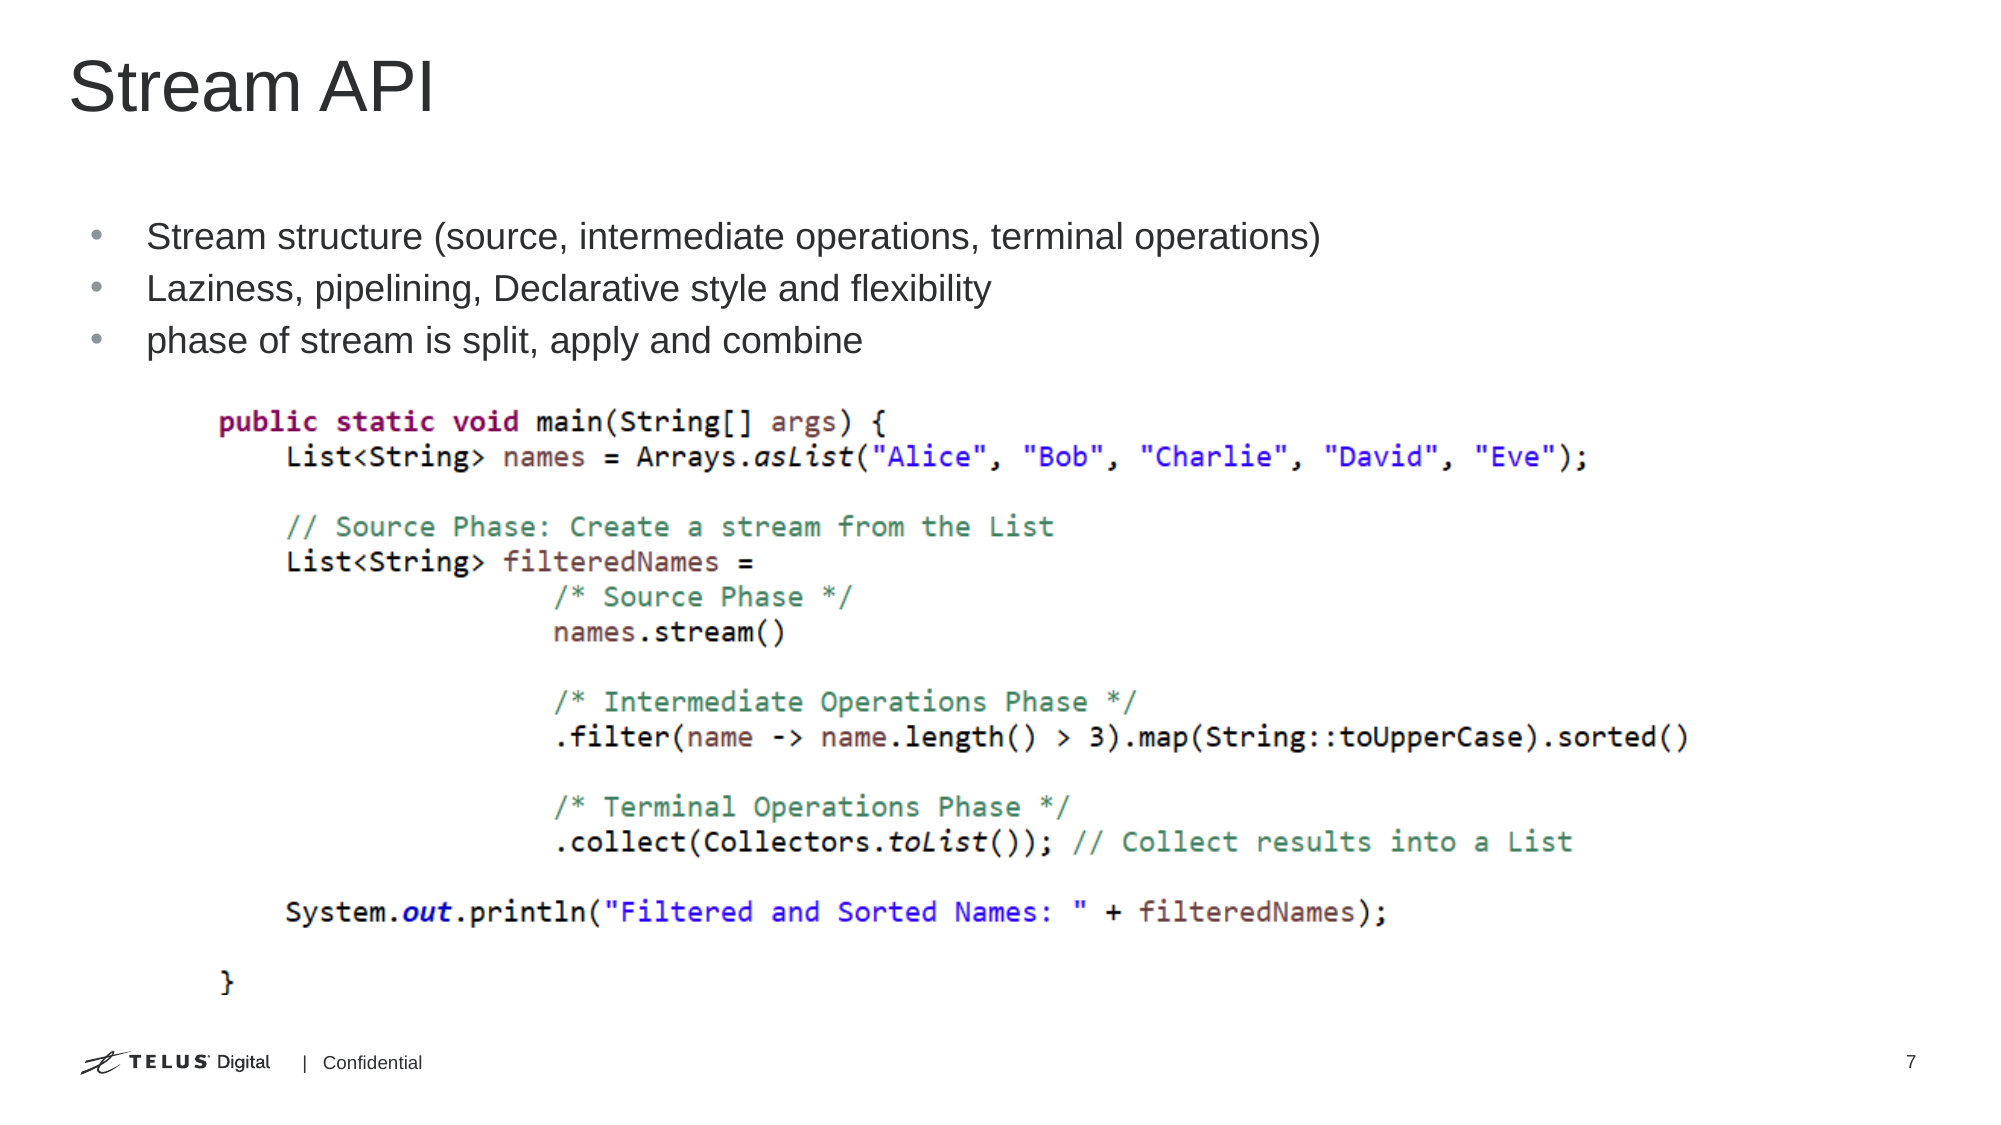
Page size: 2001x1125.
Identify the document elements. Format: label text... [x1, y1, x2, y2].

title Stream API [68, 48, 1834, 136]
list Stream structure (source, intermediate operations, terminal operations) Laziness, pipelining, Declarative style and flexibility phase of stream is split, apply and combine [68, 205, 1407, 399]
picture [208, 398, 1694, 995]
